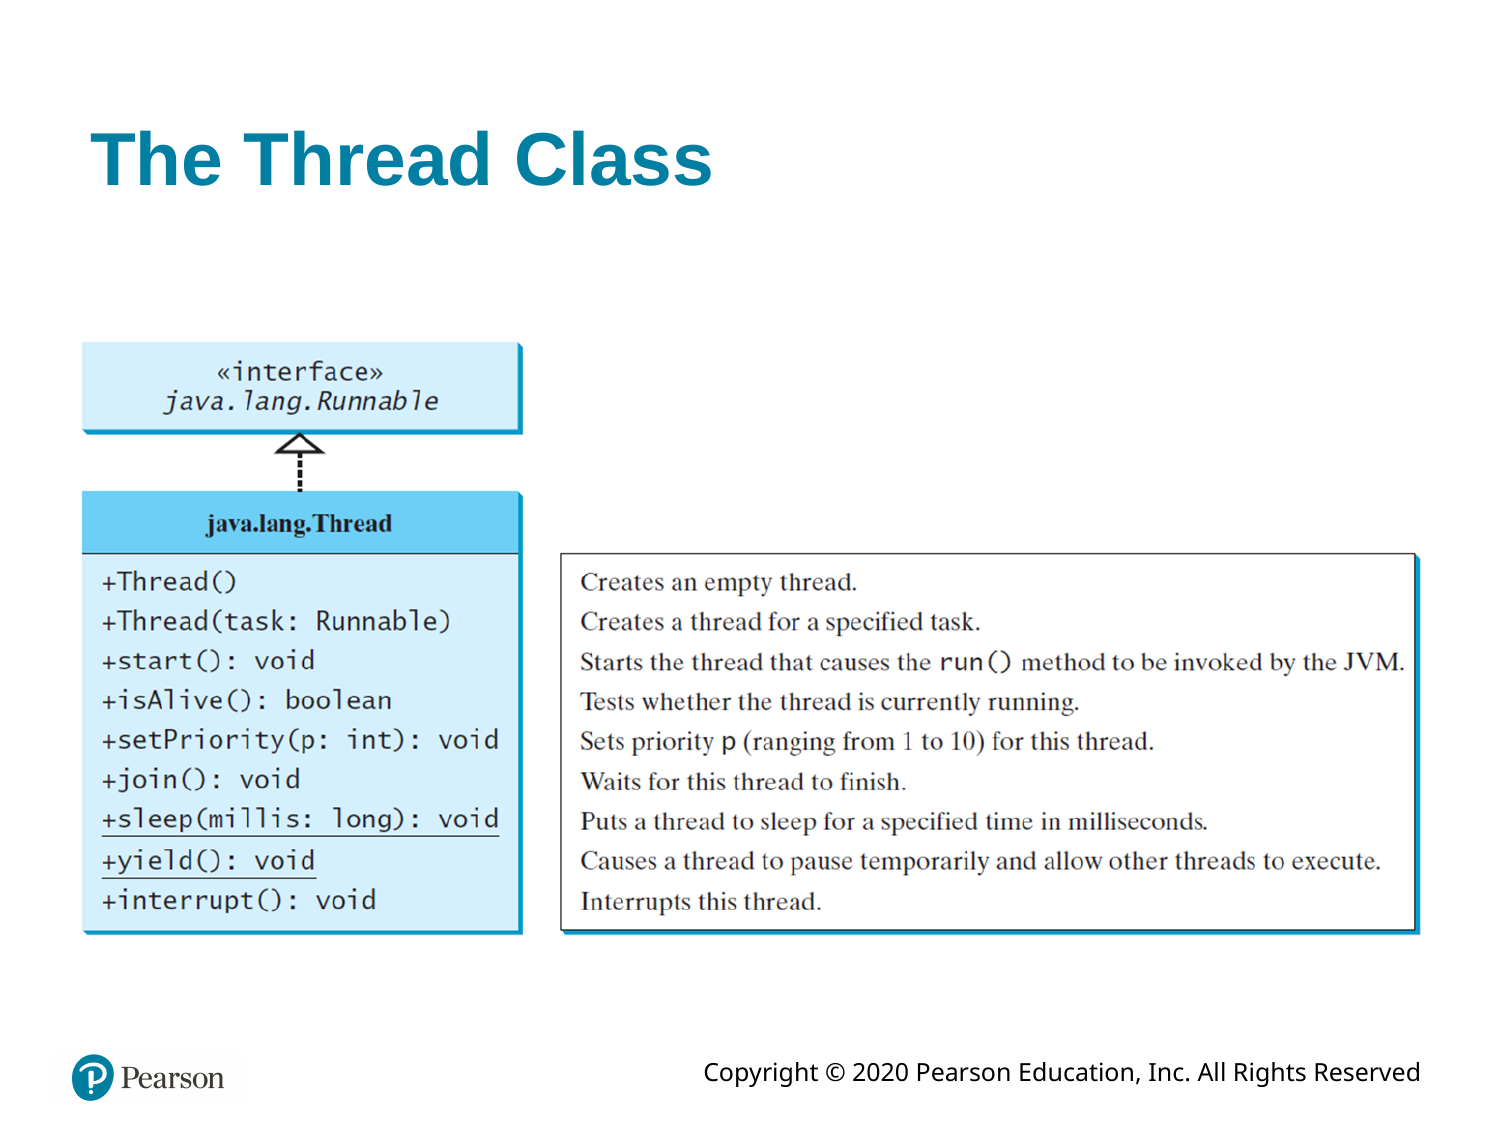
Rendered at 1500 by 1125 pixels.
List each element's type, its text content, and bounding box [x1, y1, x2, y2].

title The Thread Class [75, 35, 1425, 216]
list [74, 335, 1426, 940]
picture [51, 1053, 245, 1102]
